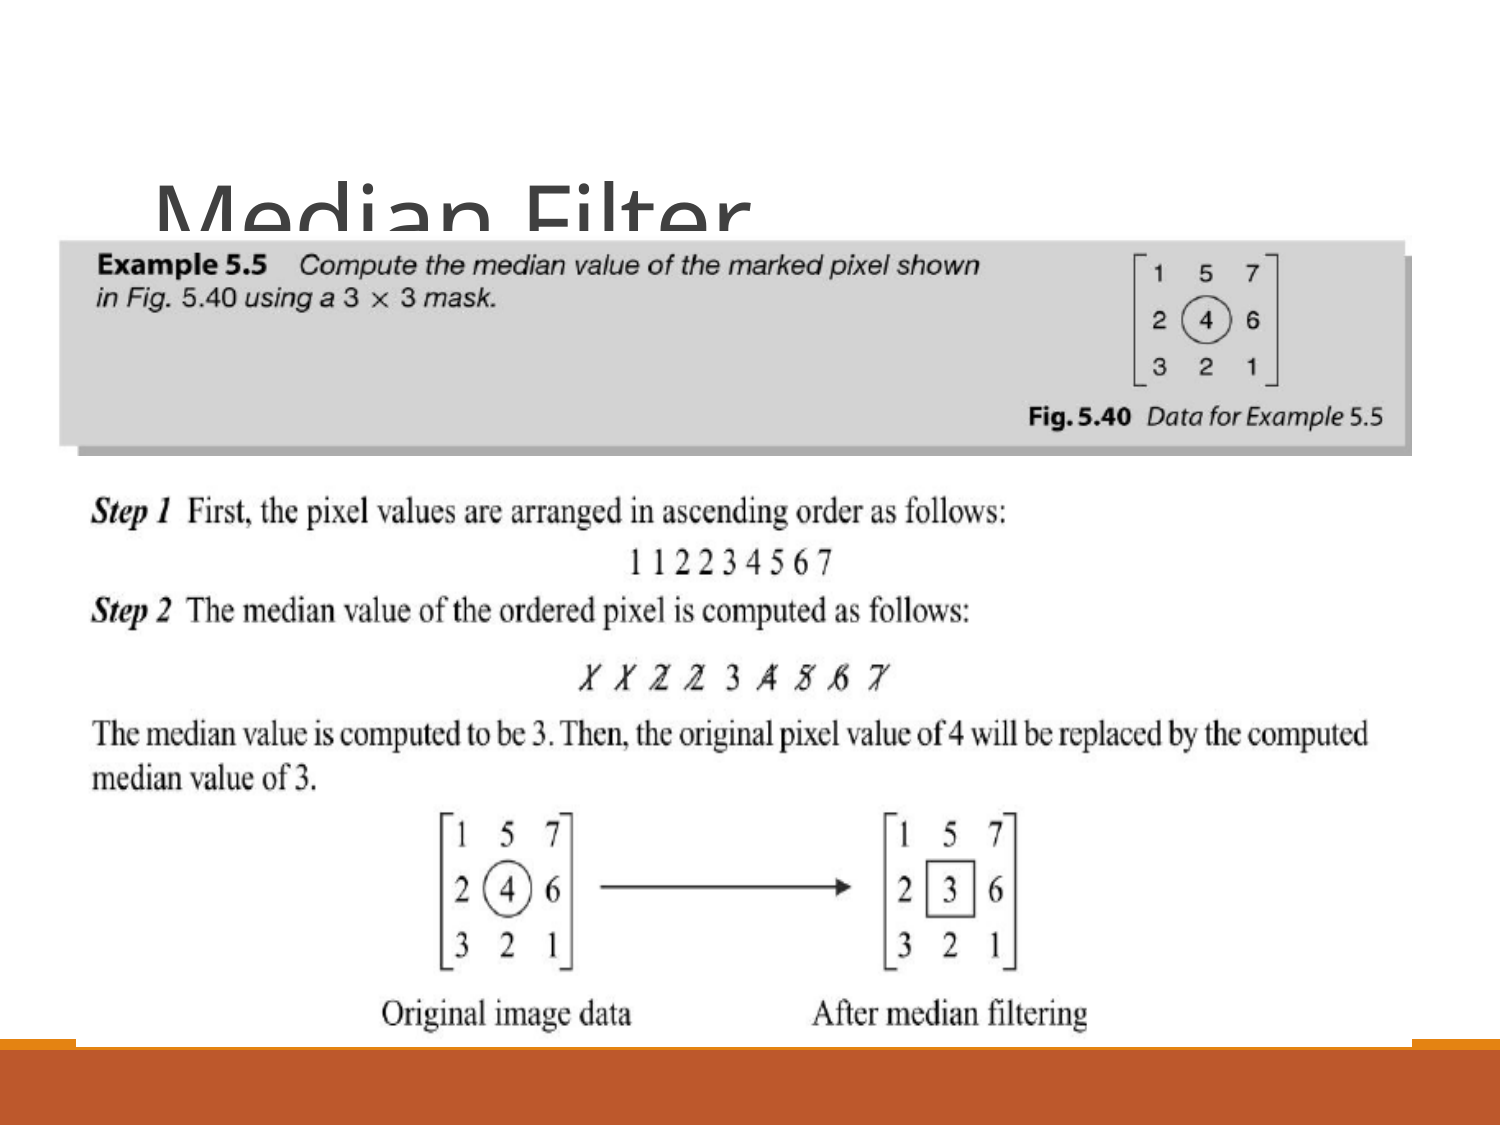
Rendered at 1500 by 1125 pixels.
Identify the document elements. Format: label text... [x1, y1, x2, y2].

picture [76, 479, 1413, 1048]
title Median Filter [135, 47, 1373, 228]
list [52, 231, 1413, 456]
